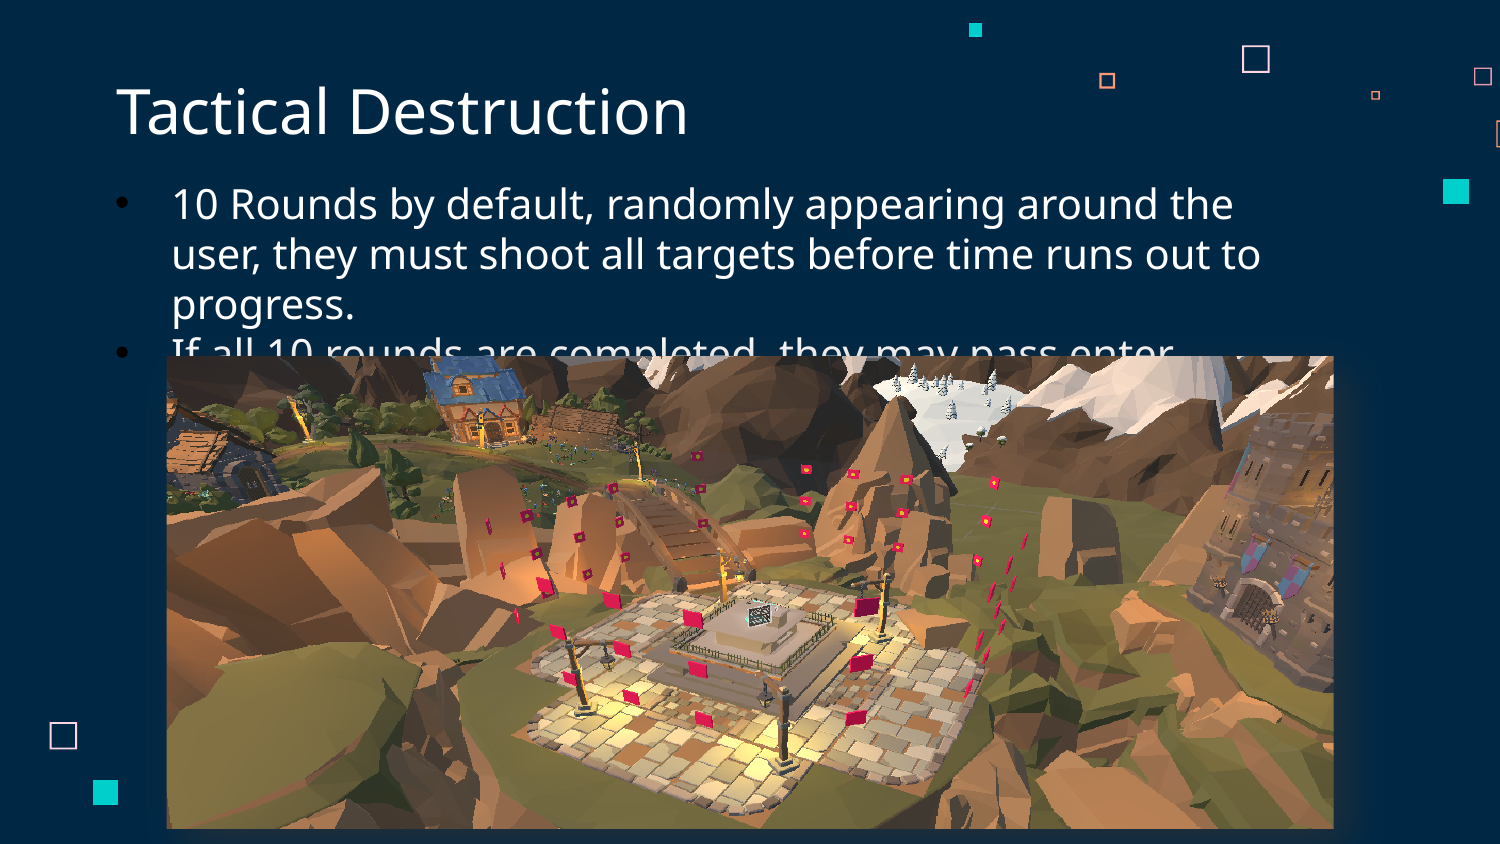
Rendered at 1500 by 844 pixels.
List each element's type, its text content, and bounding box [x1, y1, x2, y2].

picture [166, 356, 1334, 829]
title Tactical Destruction [101, 67, 878, 162]
text_box 10 Rounds by default, randomly appearing around the user, they must shoot all targets before time runs out to progress. If all 10 rounds are completed, they may pass enter endless mode. [99, 162, 1288, 227]
